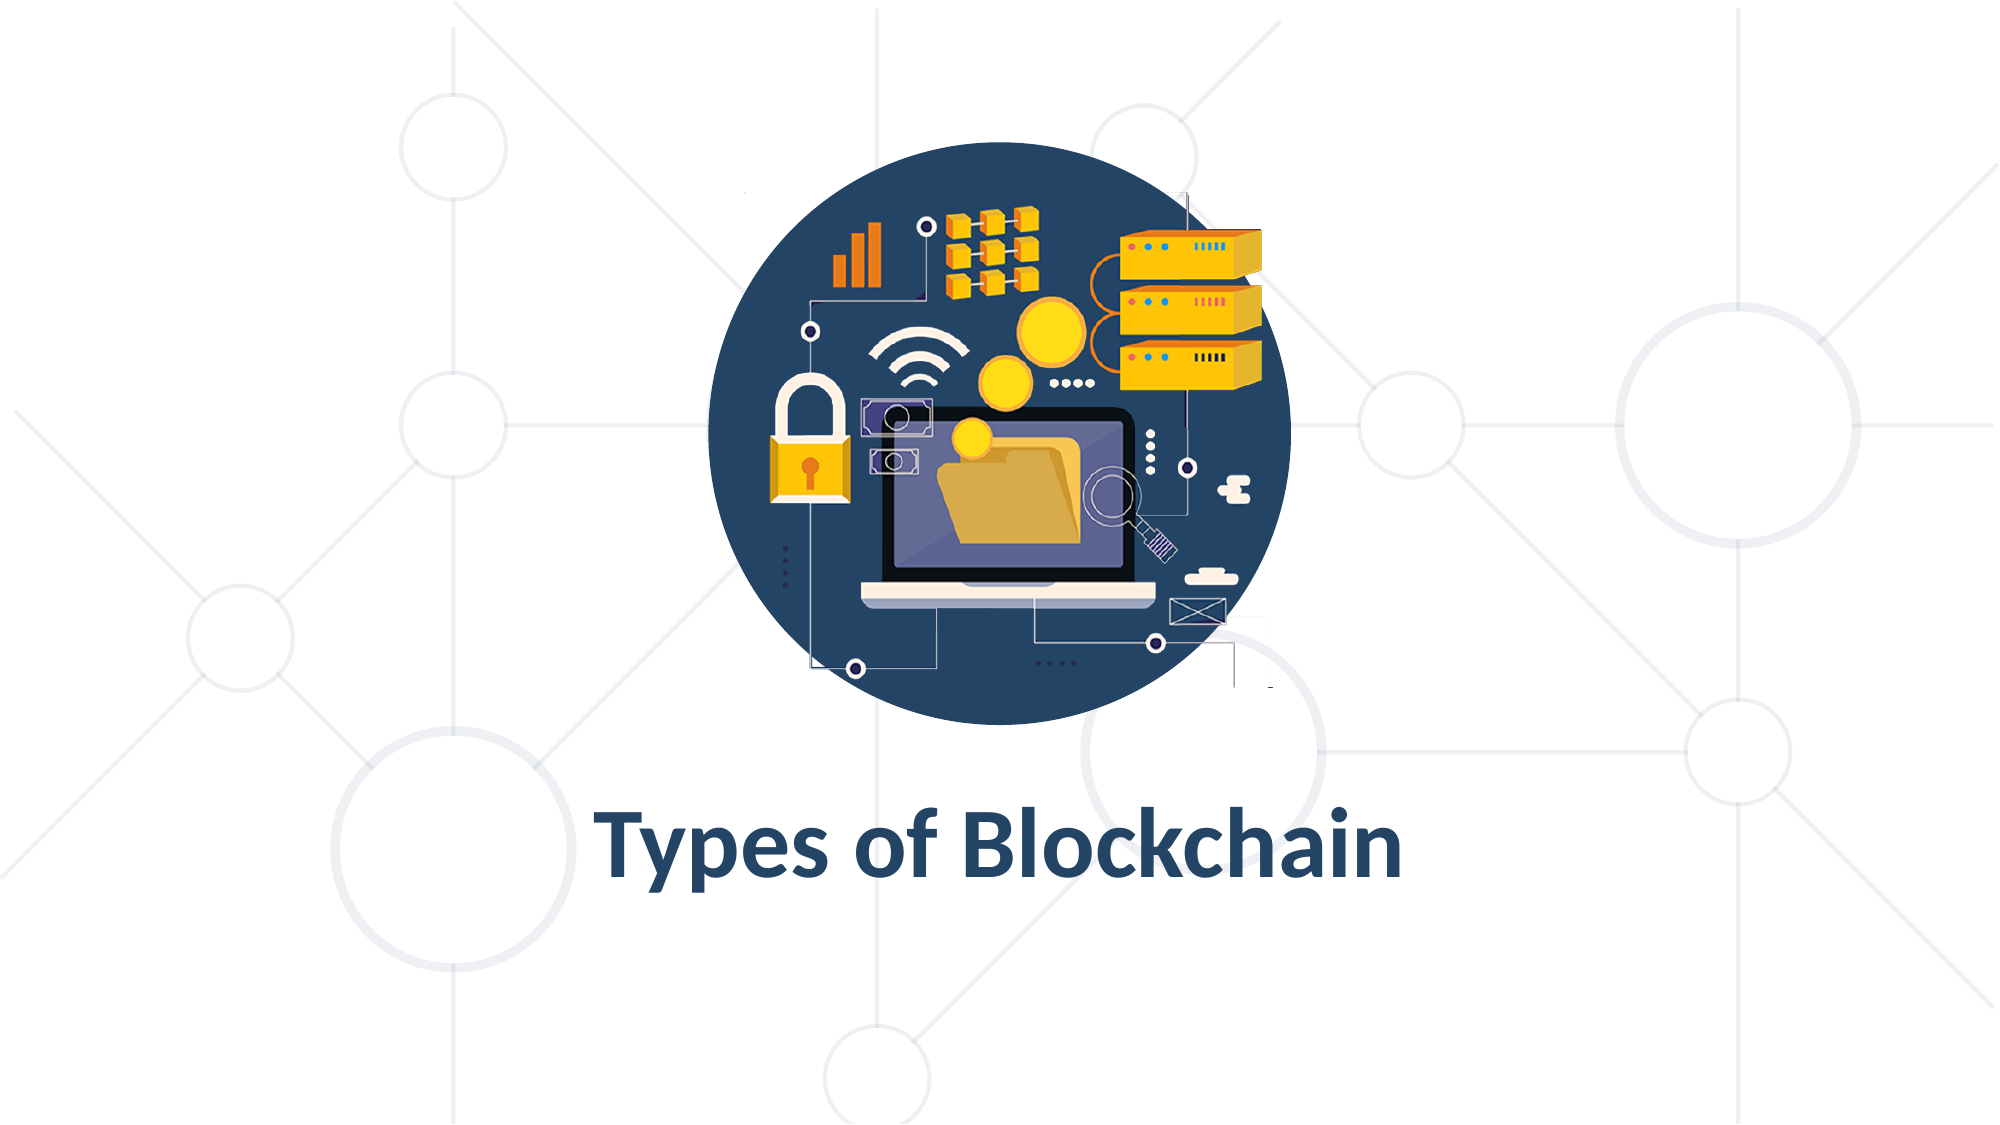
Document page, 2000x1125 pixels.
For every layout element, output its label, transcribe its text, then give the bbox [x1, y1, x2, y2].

list Types of Blockchain [100, 771, 1899, 898]
picture [494, 0, 1458, 688]
